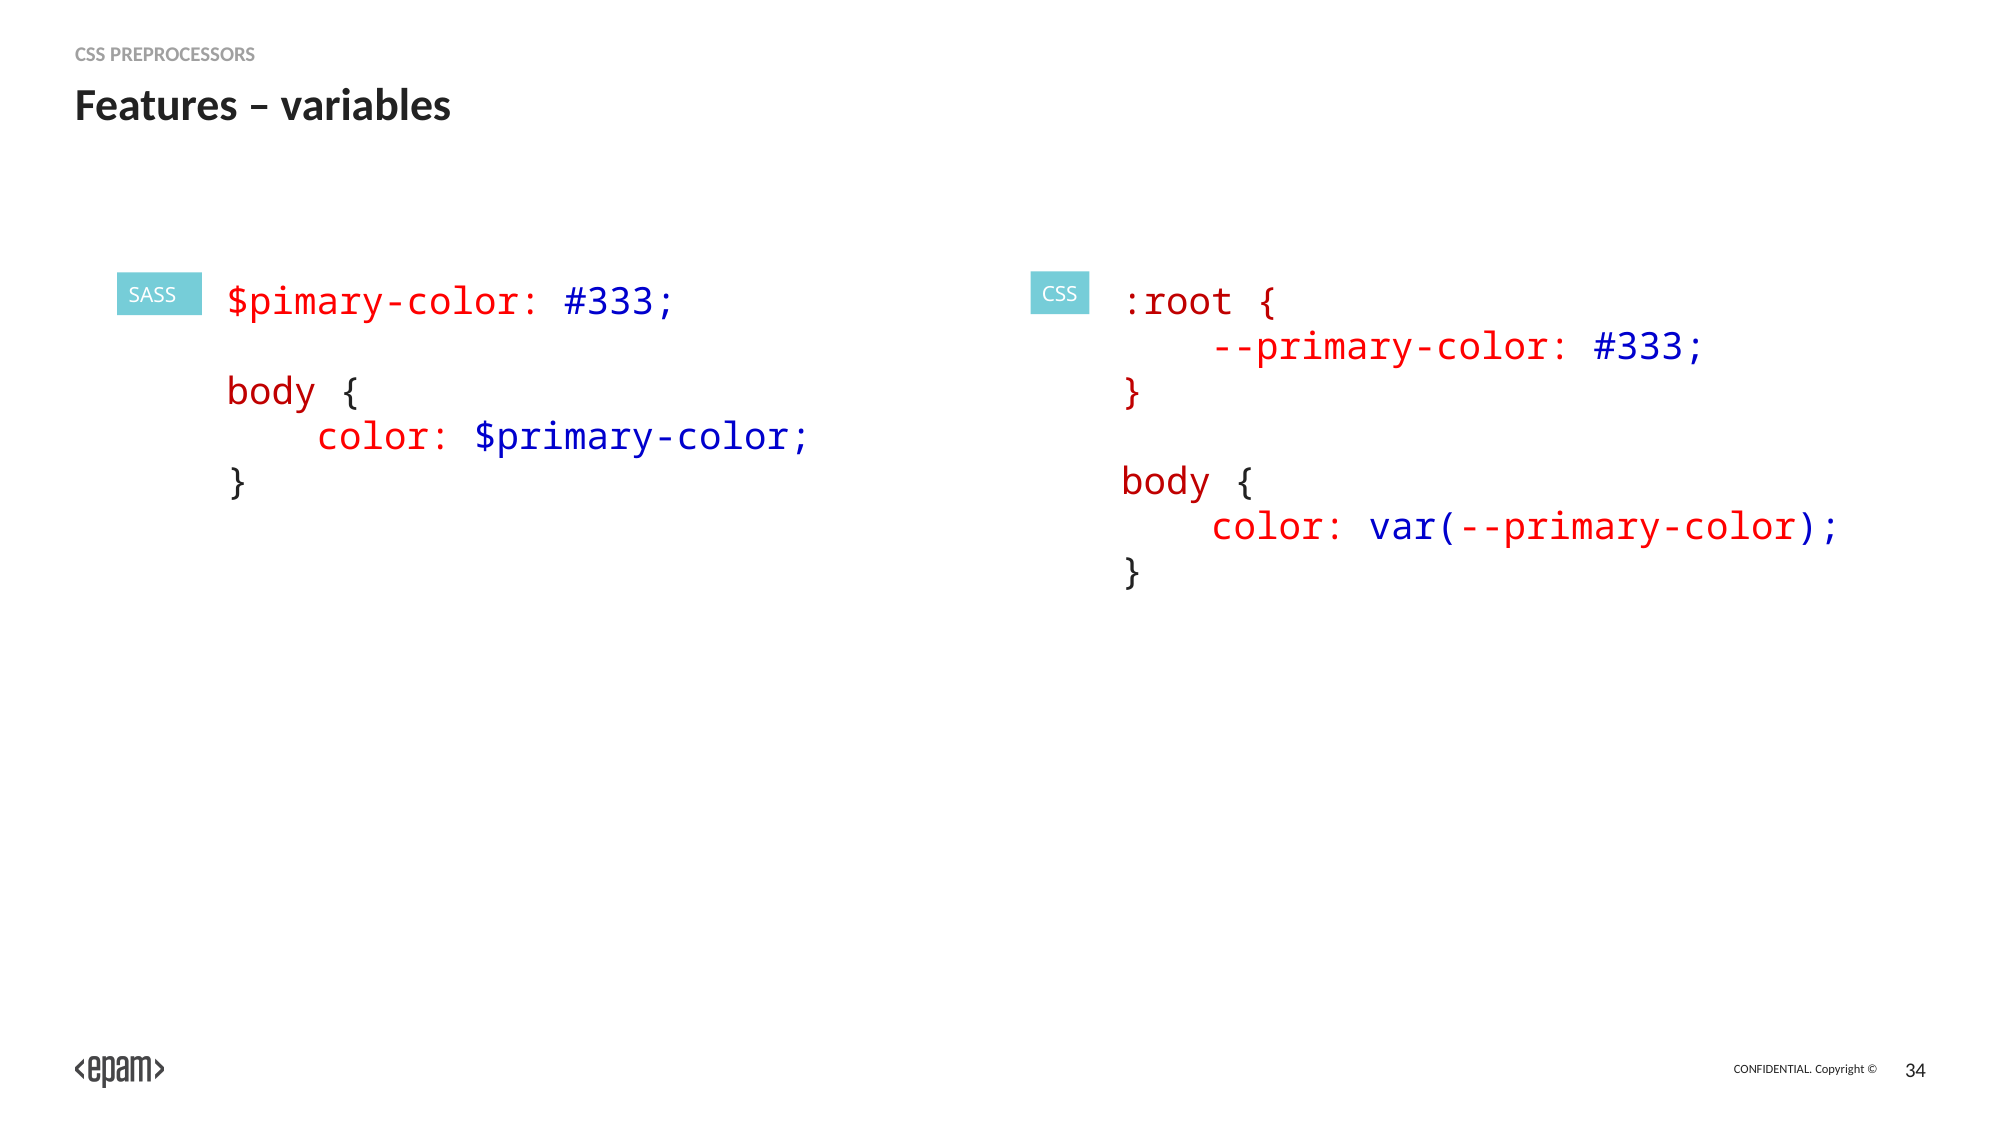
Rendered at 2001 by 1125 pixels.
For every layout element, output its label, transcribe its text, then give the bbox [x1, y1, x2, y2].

list CSS preprocessors [75, 37, 668, 75]
text_box :root { --primary-color: #333; } body { color: var(--primary-color); } [1106, 269, 1873, 600]
title Features – variables [75, 75, 1925, 150]
text_box CSS [1030, 271, 1090, 315]
picture [75, 1056, 164, 1088]
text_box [117, 269, 921, 513]
